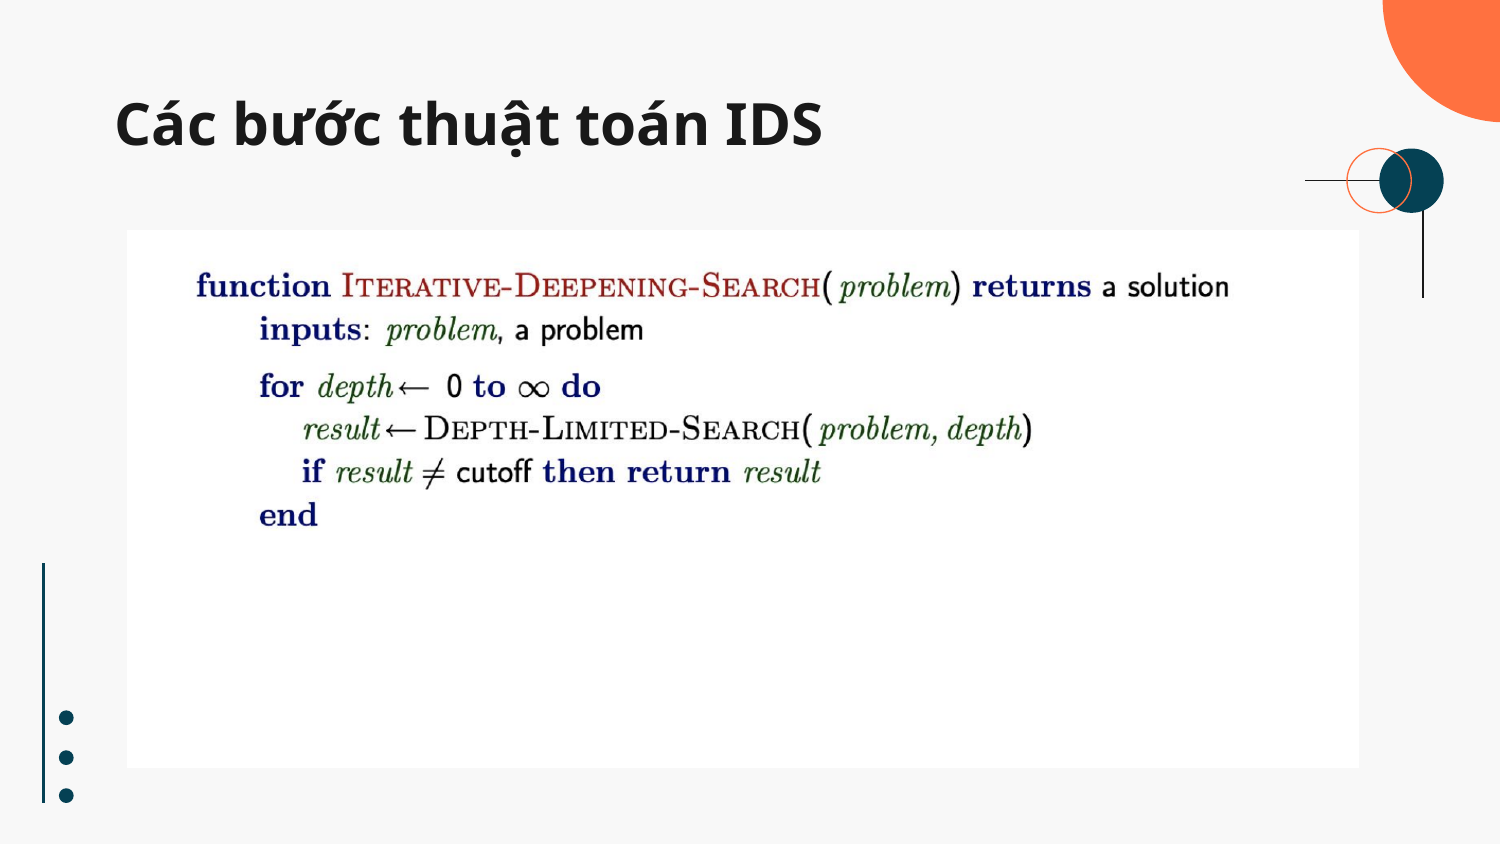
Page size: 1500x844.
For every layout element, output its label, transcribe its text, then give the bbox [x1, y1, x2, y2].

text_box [1298, 153, 1450, 293]
picture [126, 230, 1359, 768]
title Các bước thuật toán IDS [99, 71, 1364, 166]
